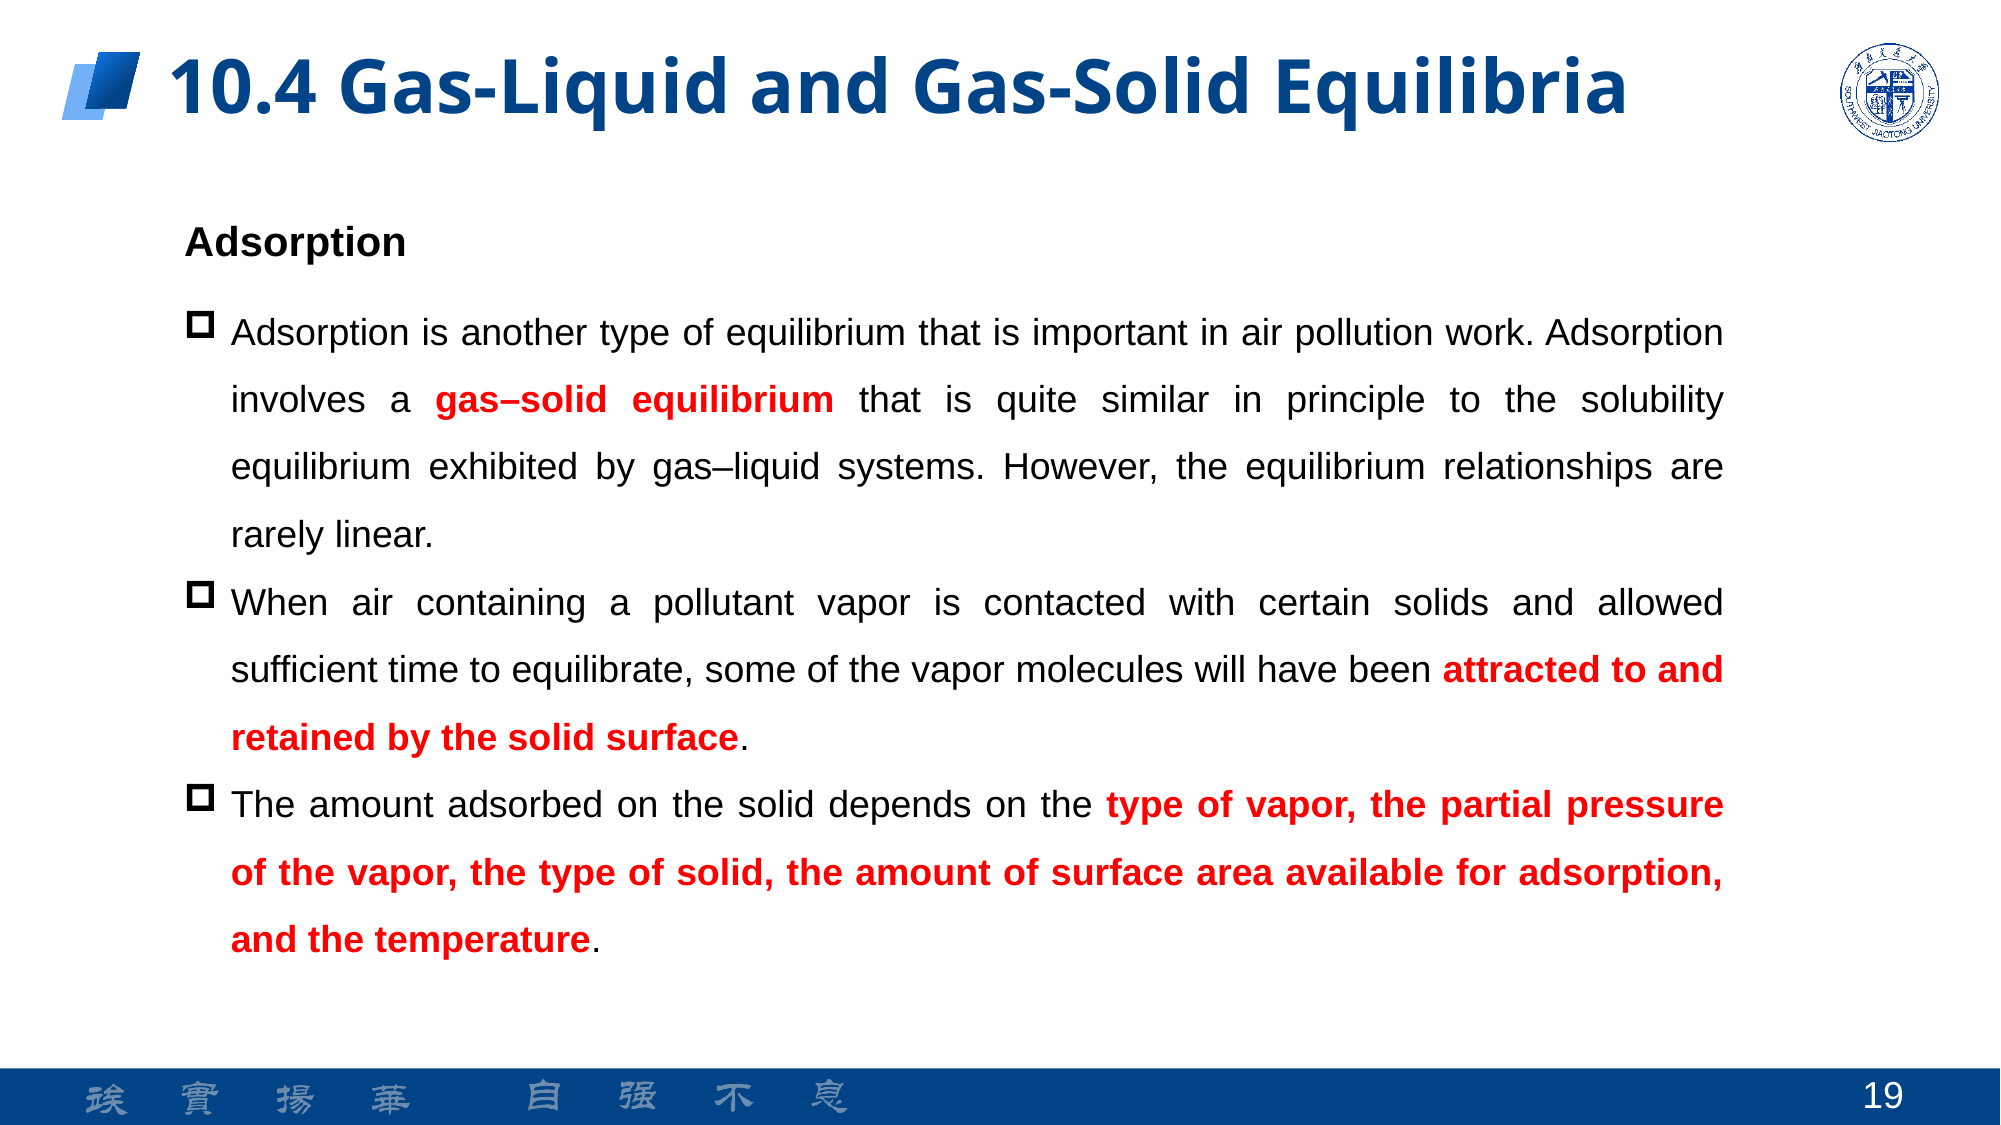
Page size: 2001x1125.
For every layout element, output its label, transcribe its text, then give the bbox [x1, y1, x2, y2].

text_box [61, 63, 105, 121]
picture [86, 1078, 848, 1115]
picture [1840, 43, 1939, 142]
text_box 10.4 Gas-Liquid and Gas-Solid Equilibria [152, 31, 1703, 137]
text_box Adsorption is another type of equilibrium that is important in air pollution work. Adsorption involves a gas–solid equilibrium that is quite similar in principle to the solubility equilibrium exhibited by gas–liquid systems. However, the equilibrium relationships are rarely linear. When air containing a pollutant vapor is contacted with certain solids and allowed sufficient time to equilibrate, some of the vapor molecules will have been attracted to and retained by the solid surface. The amount adsorbed on the solid depends on the type of vapor, the partial pressure of the vapor, the type of solid, the amount of surface area available for adsorption, and the temperature. [169, 277, 1740, 968]
text_box [85, 52, 140, 109]
text_box Adsorption [169, 182, 1828, 273]
